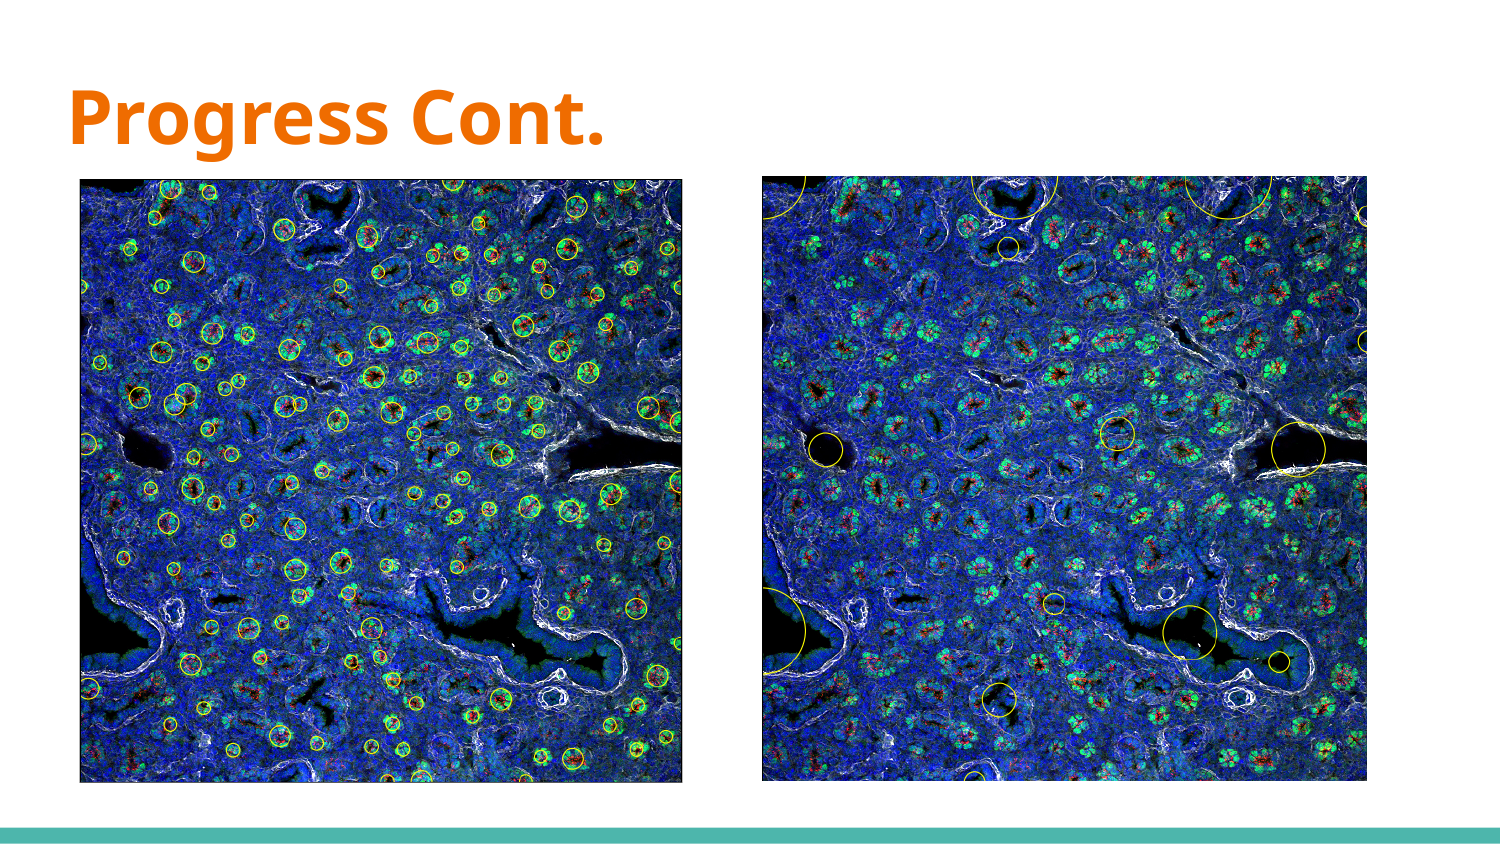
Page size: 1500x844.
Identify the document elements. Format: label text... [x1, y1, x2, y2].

title Progress Cont. [51, 54, 1449, 171]
picture [762, 176, 1367, 781]
picture [79, 179, 684, 783]
